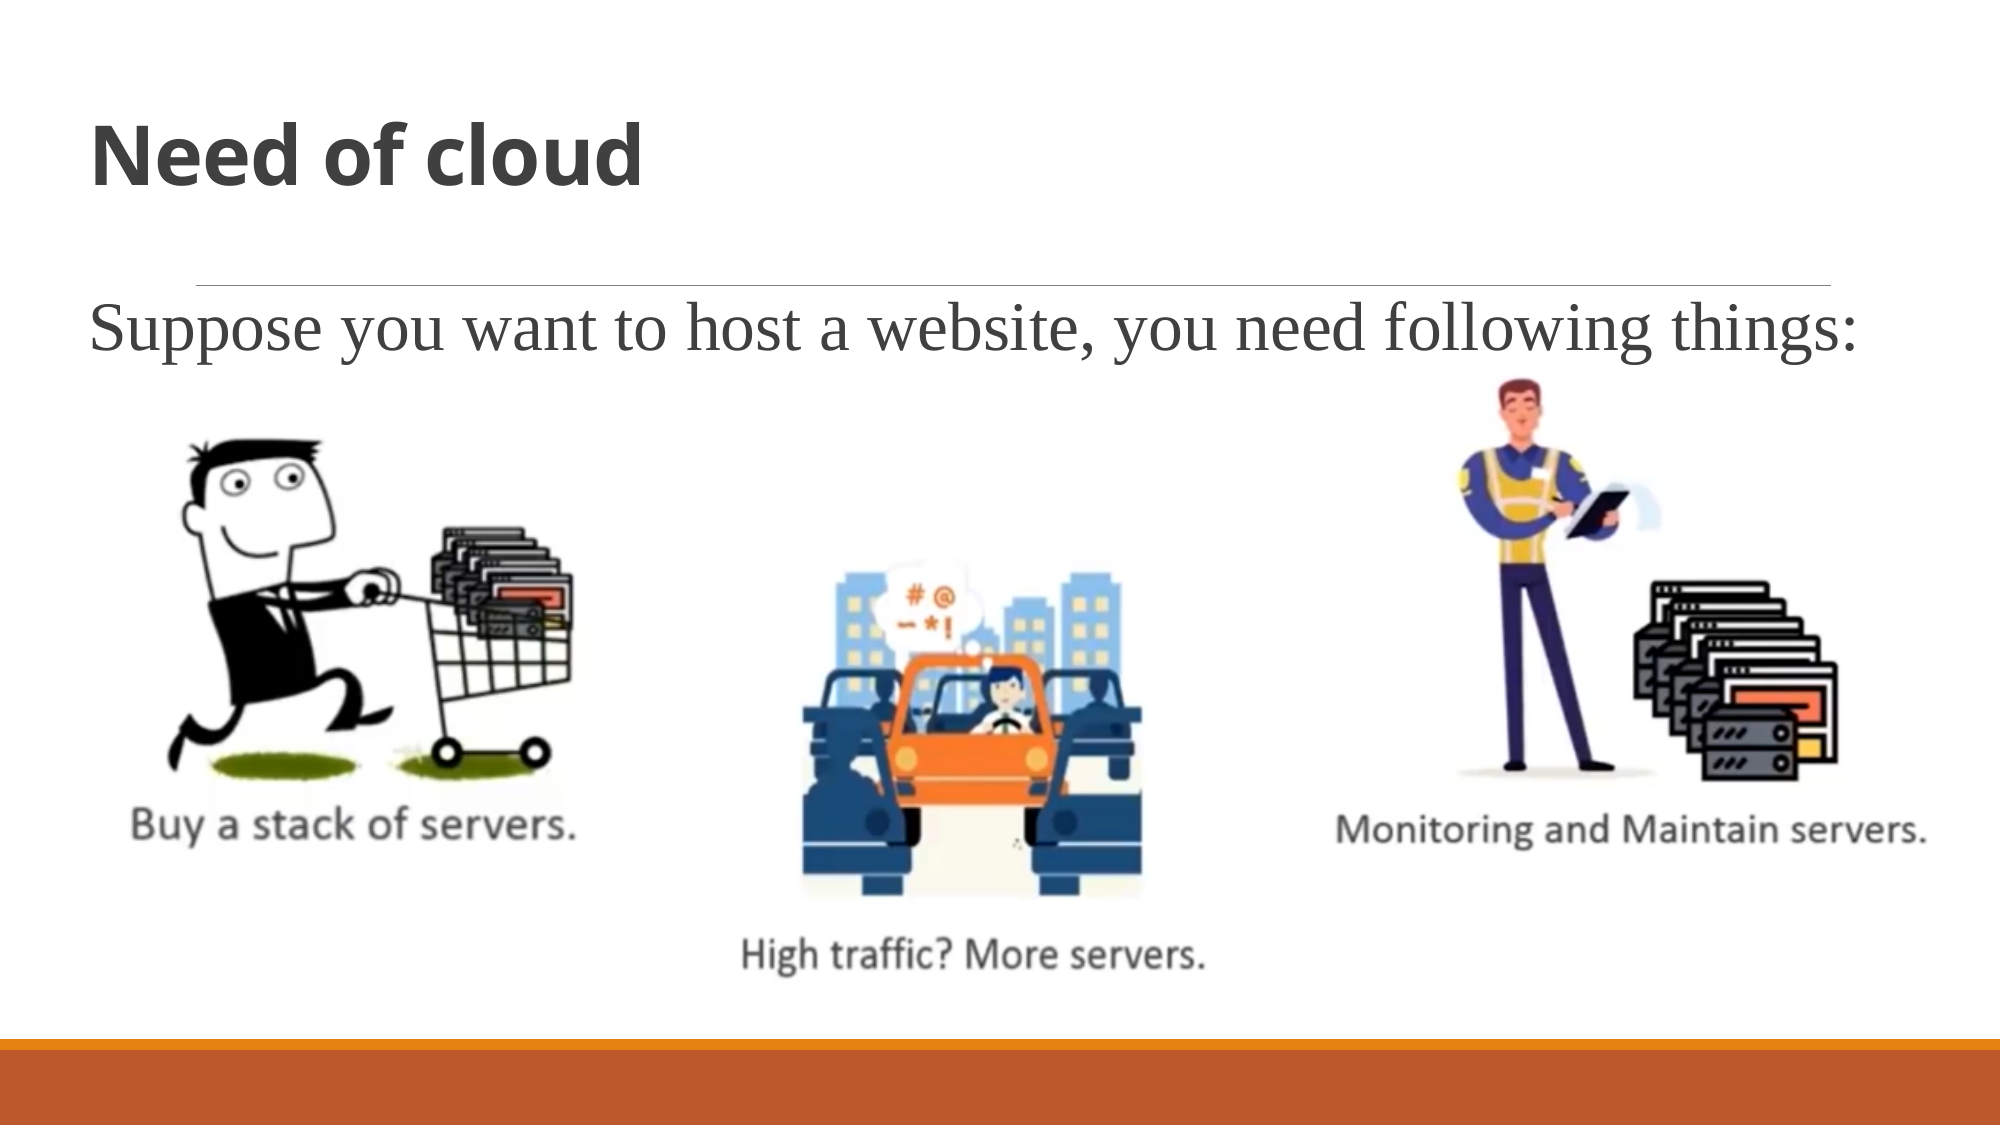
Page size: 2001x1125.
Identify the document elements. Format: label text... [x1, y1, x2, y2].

picture [103, 415, 595, 857]
picture [1330, 371, 1935, 857]
title Need of cloud [68, 97, 1932, 223]
picture [711, 546, 1214, 988]
list Suppose you want to host a website, you need following things: [68, 269, 1932, 1000]
